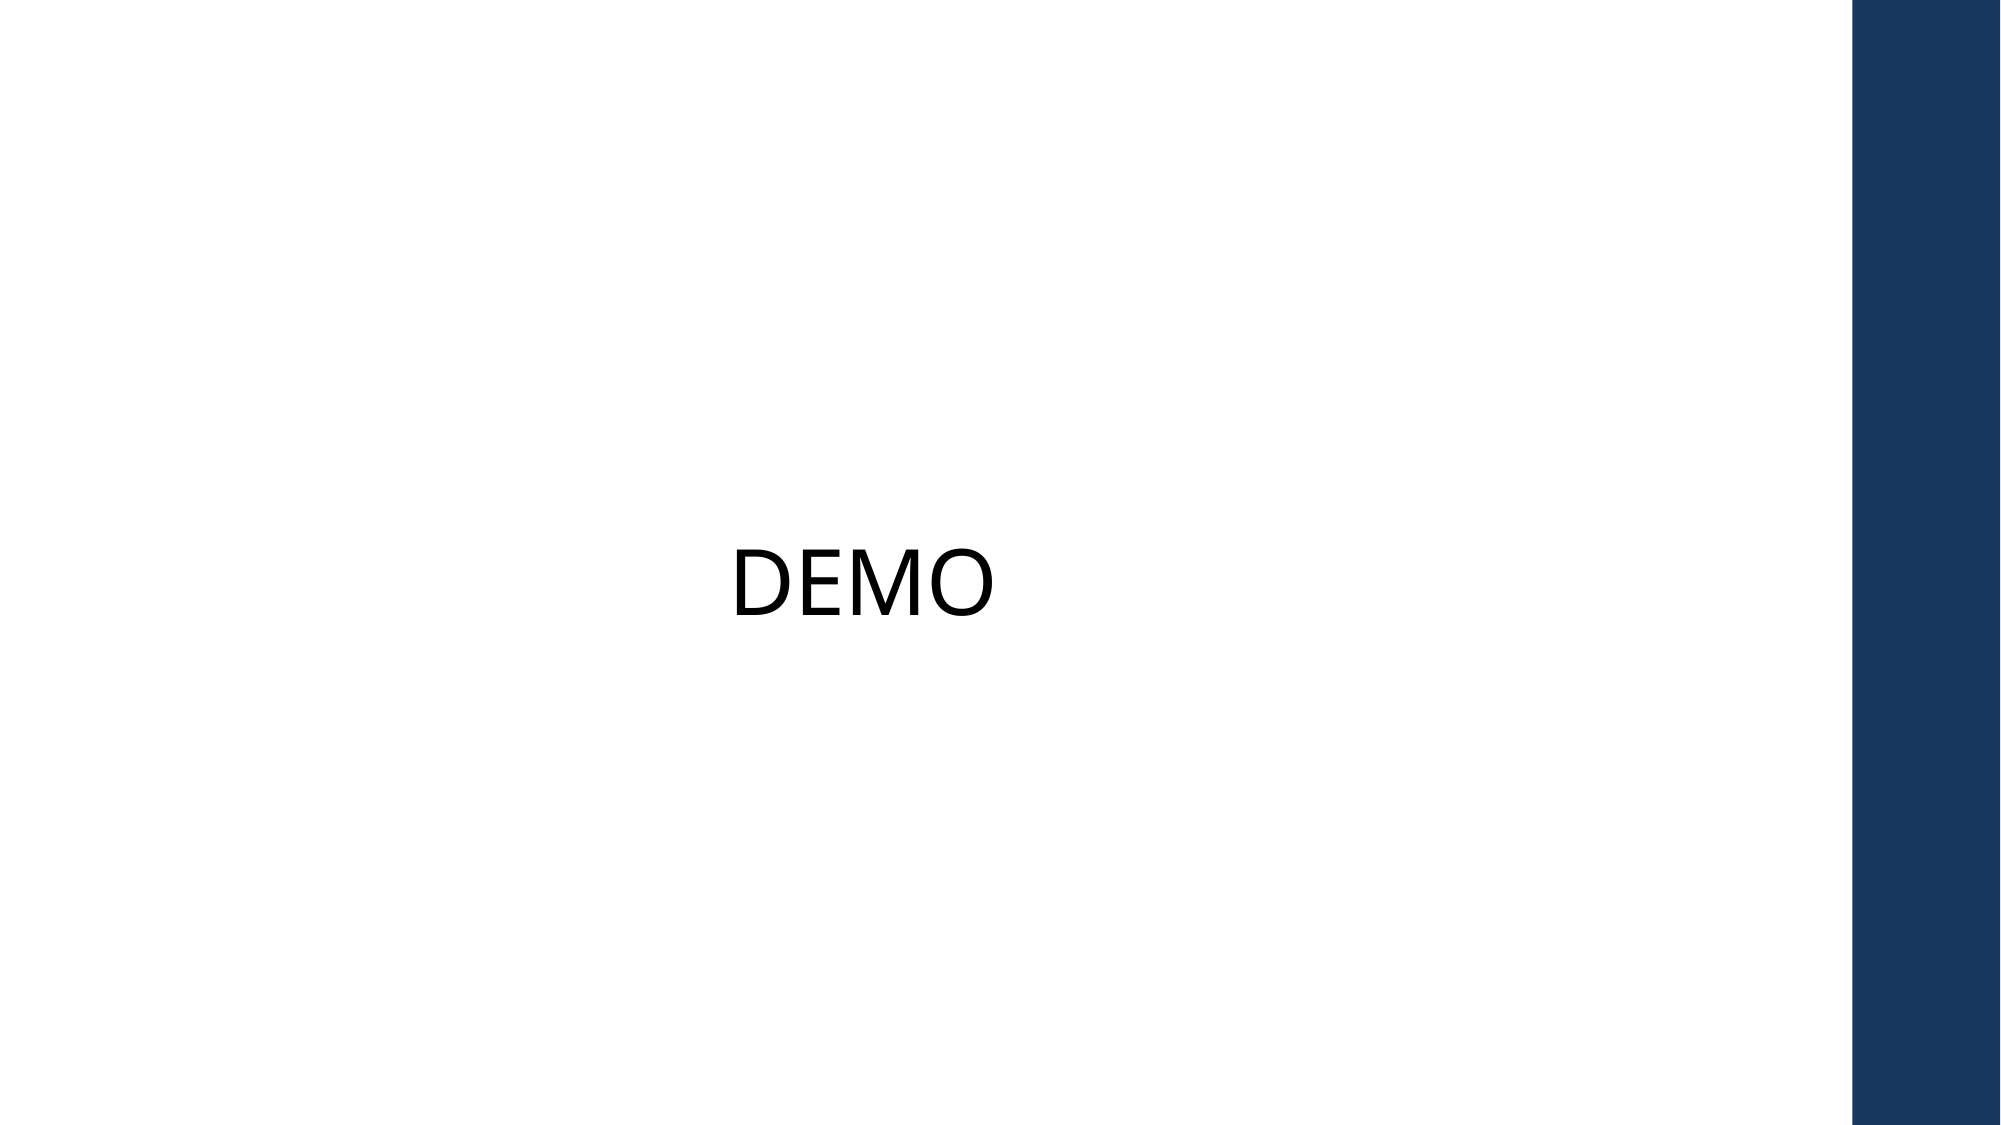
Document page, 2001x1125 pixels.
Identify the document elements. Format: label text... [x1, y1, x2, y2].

title DEMO [713, 425, 2000, 643]
